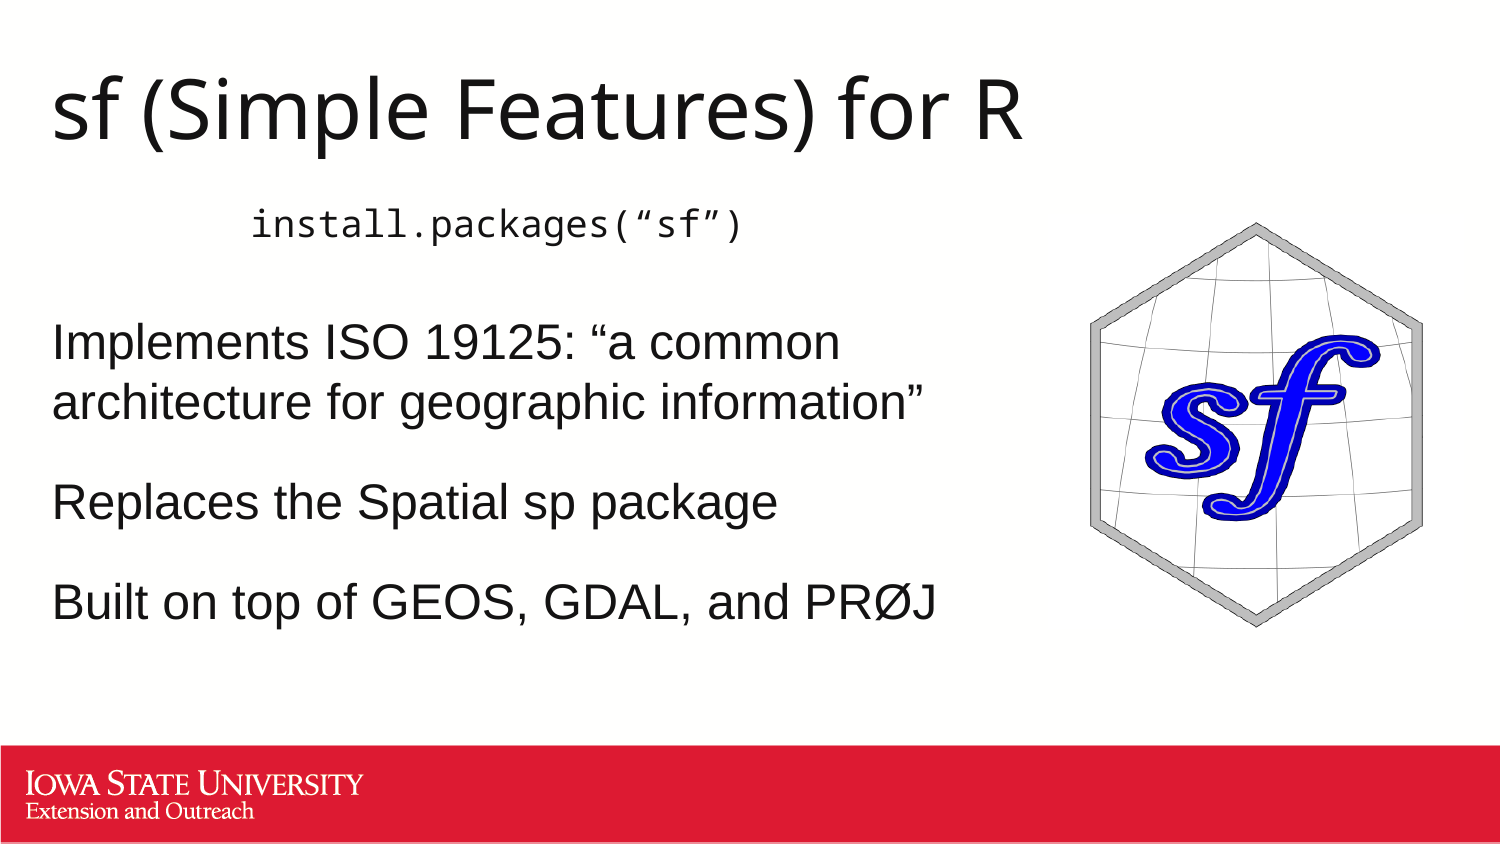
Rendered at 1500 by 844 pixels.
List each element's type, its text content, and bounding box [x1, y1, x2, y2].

subtitle Implements ISO 19125: “a common architecture for geographic information” Replaces the Spatial sp package Built on top of GEOS, GDAL, and PRØJ [36, 301, 960, 731]
picture [0, 745, 1500, 844]
title sf (Simple Features) for R [36, 35, 1464, 177]
picture [1048, 214, 1464, 630]
text_box install.packages(“sf”) [36, 192, 959, 253]
